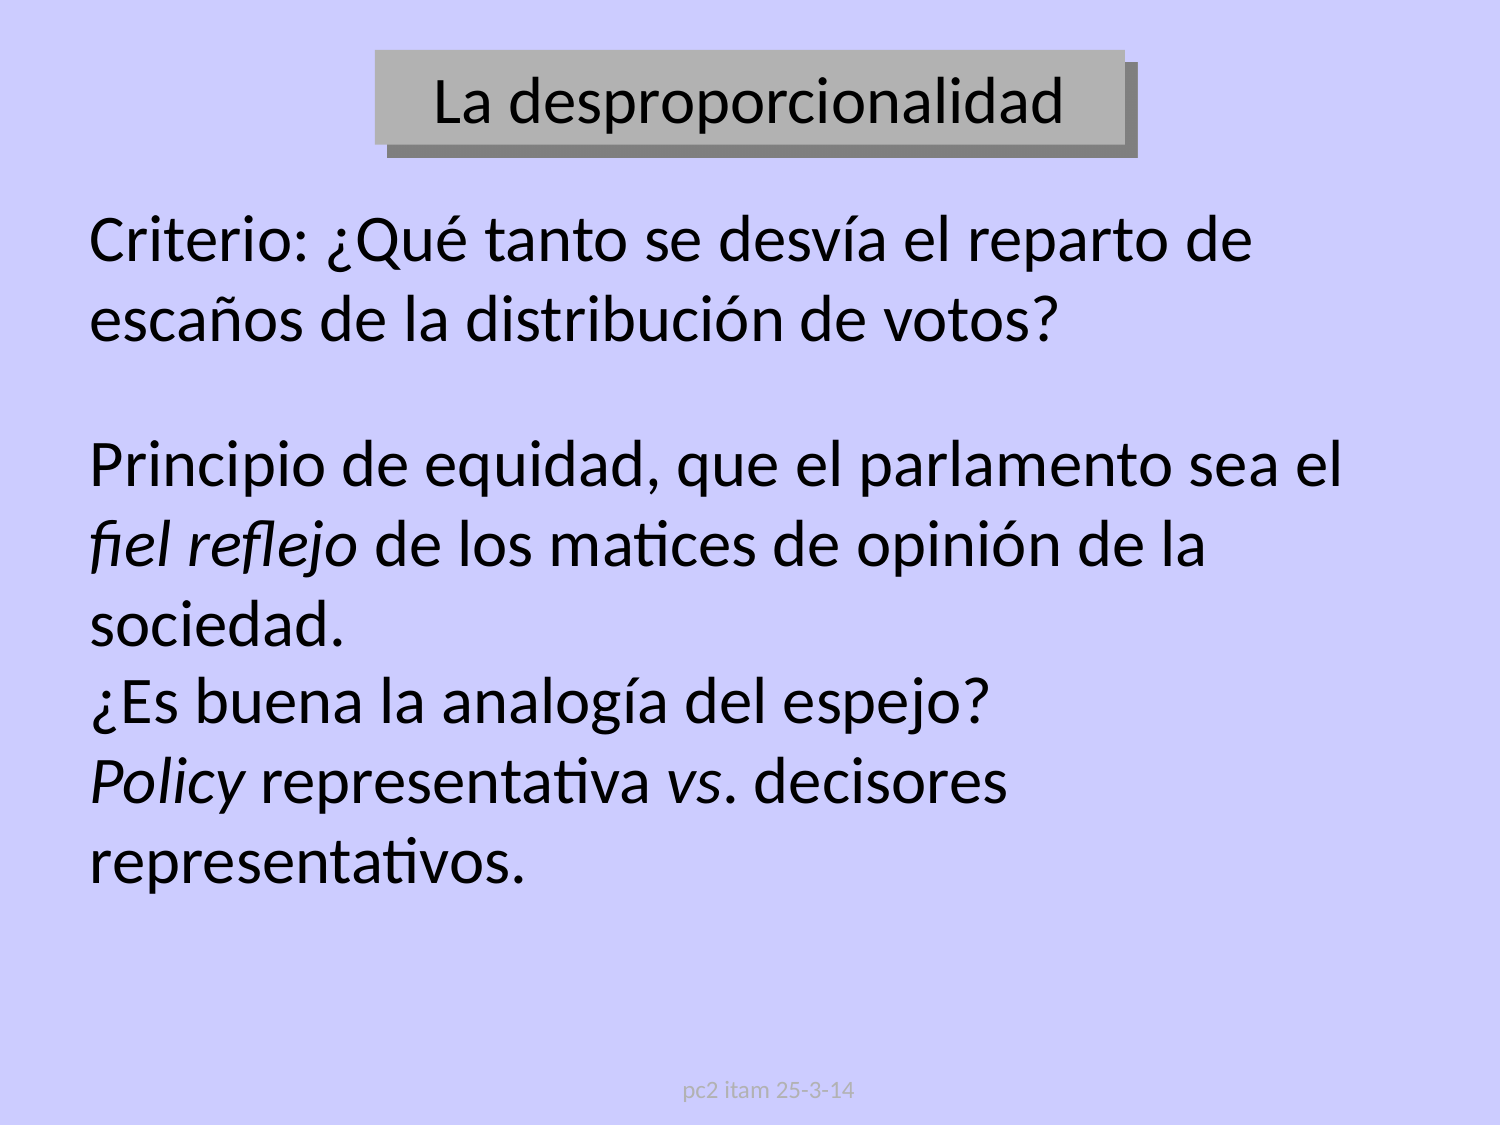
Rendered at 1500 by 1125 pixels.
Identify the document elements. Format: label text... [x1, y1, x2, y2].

text_box Criterio: ¿Qué tanto se desvía el reparto de escaños de la distribución de votos? [74, 187, 1438, 363]
text_box ¿Es buena la analogía del espejo? Policy representativa vs. decisores representativos. [74, 649, 1438, 905]
text_box La desproporcionalidad [374, 49, 1125, 145]
text_box Principio de equidad, que el parlamento sea el fiel reflejo de los matices de opinión de la sociedad. [74, 412, 1438, 649]
